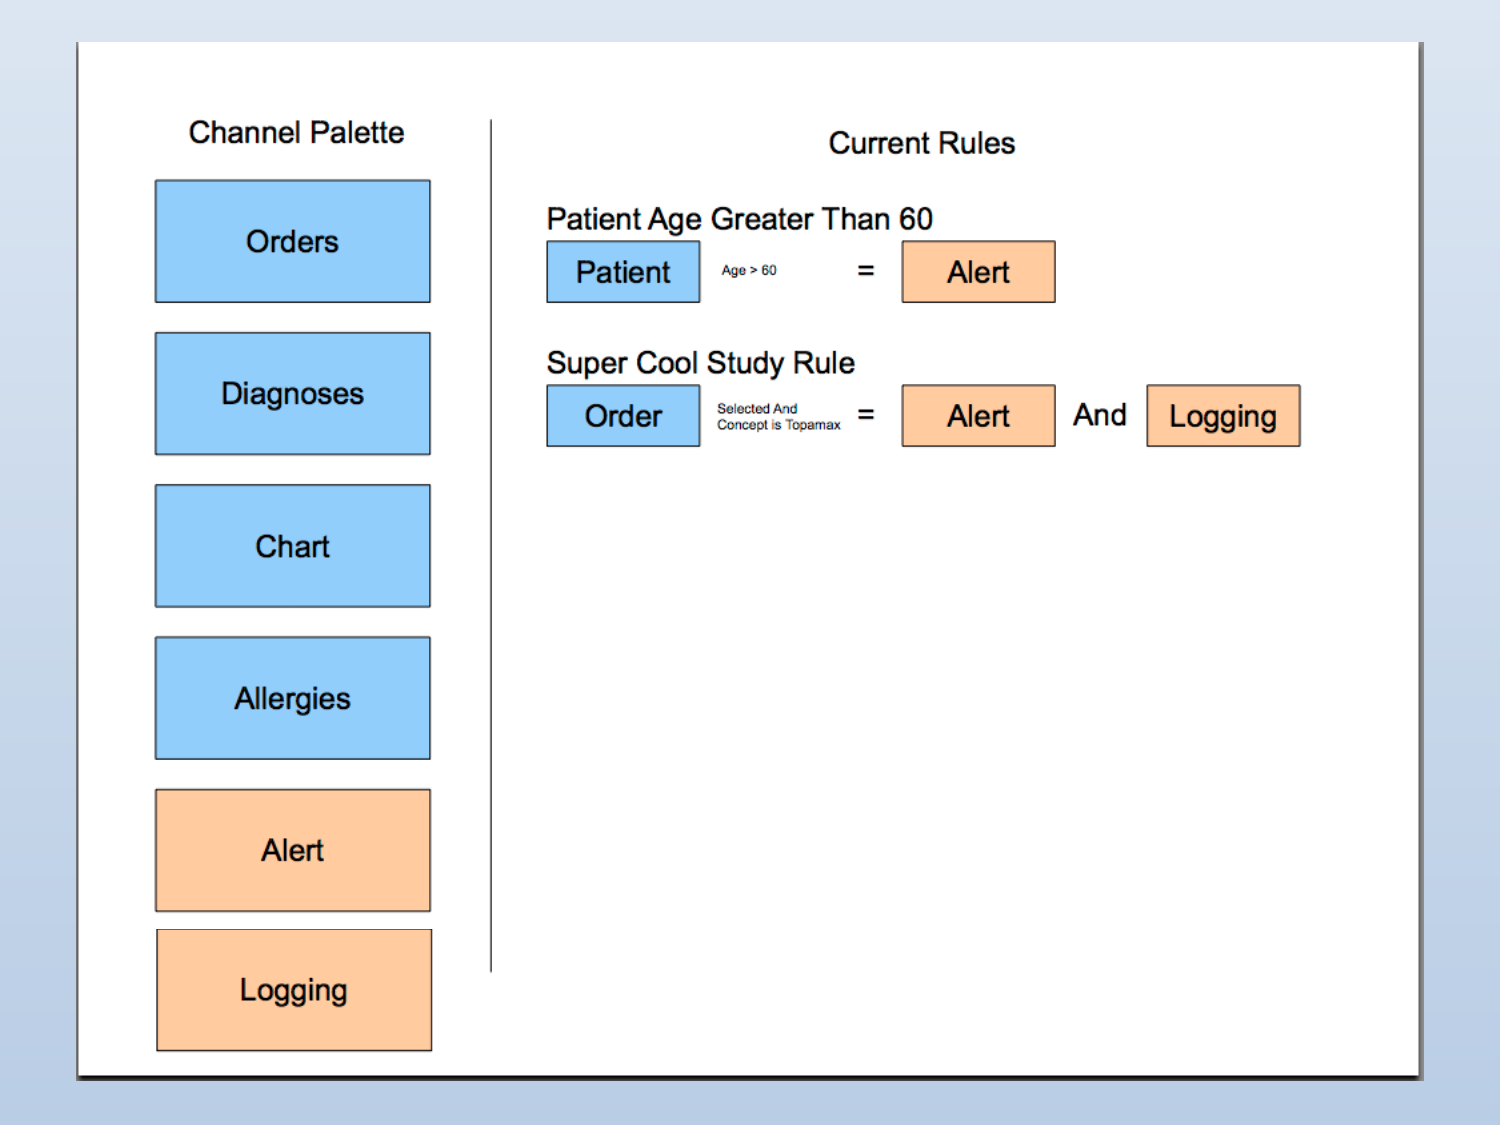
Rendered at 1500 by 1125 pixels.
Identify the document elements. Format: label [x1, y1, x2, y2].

picture [76, 41, 1424, 1081]
